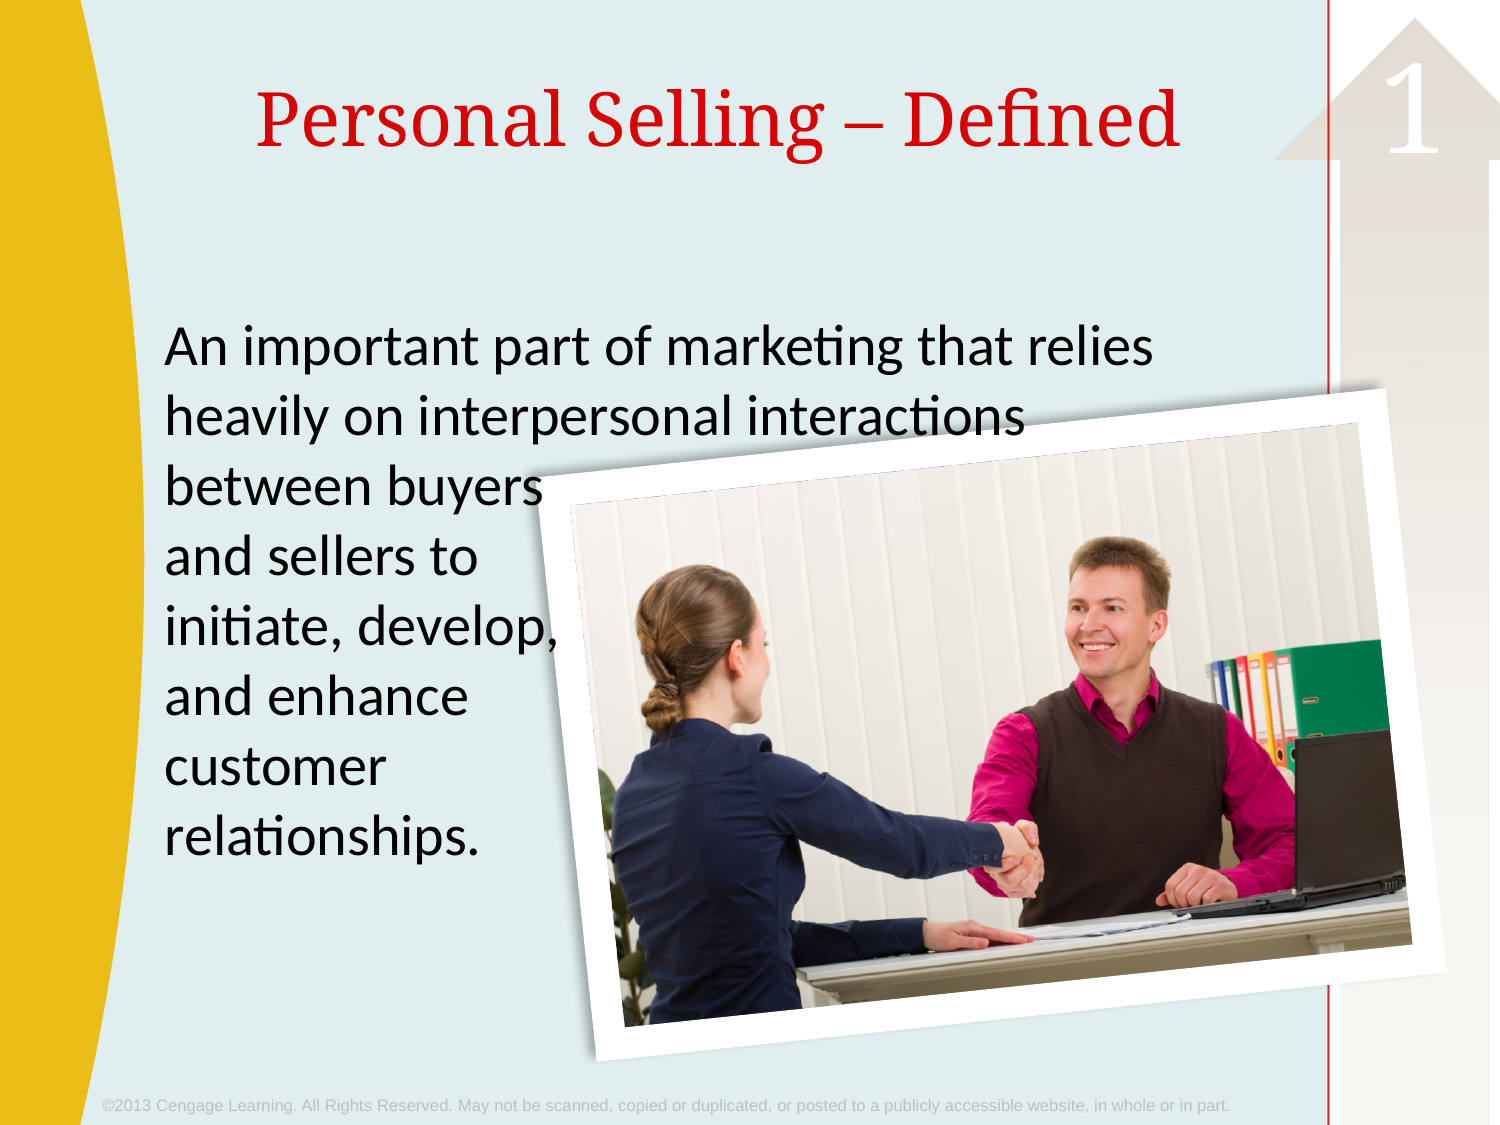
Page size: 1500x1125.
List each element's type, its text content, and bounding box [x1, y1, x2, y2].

picture [0, 0, 1500, 1125]
text_box [24, 349, 563, 938]
text_box An important part of marketing that relies heavily on interpersonal interactions between buyers and sellers to initiate, develop, and enhance customer relationships. [149, 299, 1288, 875]
title Personal Selling – Defined [112, 0, 1325, 233]
